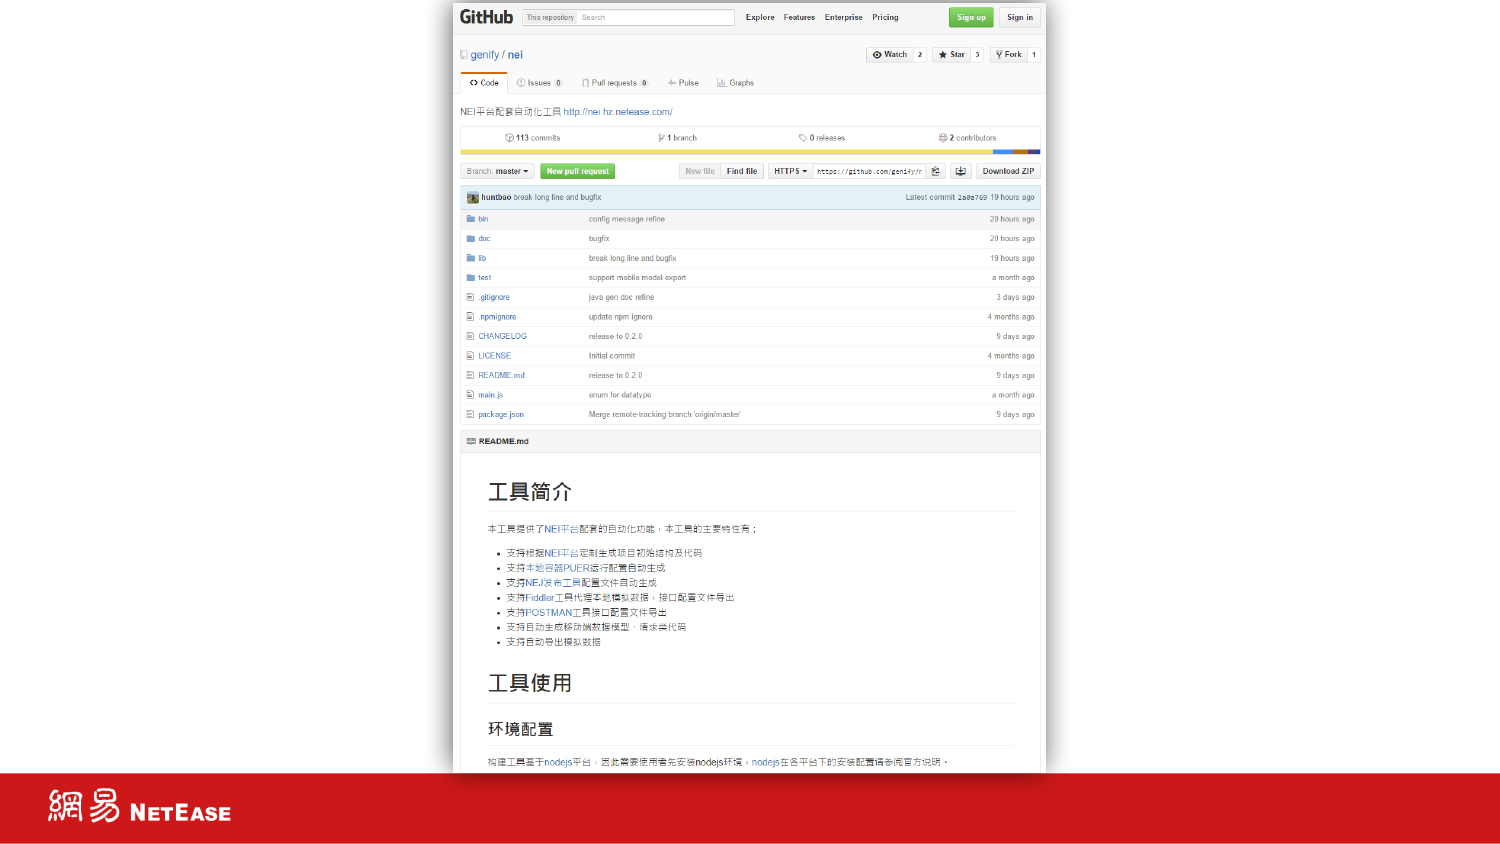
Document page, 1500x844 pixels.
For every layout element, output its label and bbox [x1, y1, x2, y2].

picture [46, 786, 231, 824]
picture [453, 3, 1046, 773]
